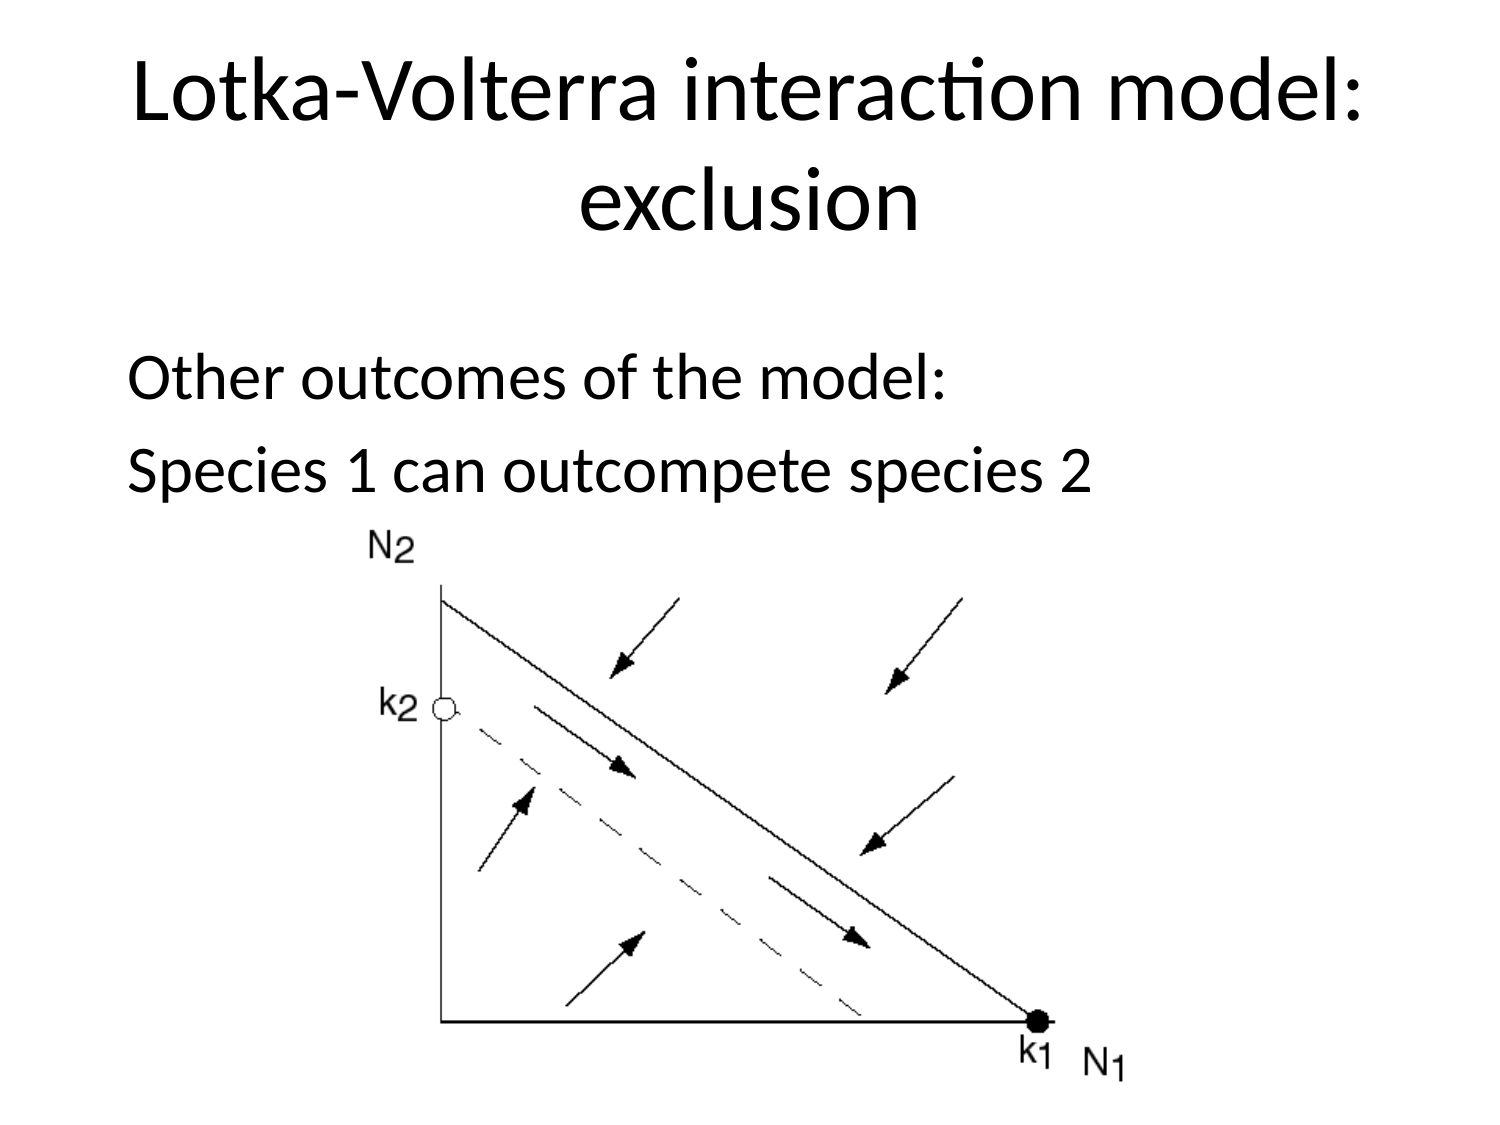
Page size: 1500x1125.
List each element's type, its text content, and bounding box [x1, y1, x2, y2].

list Other outcomes of the model: Species 1 can outcompete species 2 [112, 324, 1388, 1075]
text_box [367, 524, 1133, 1125]
title Lotka-Volterra interaction model: exclusion [75, 45, 1425, 233]
